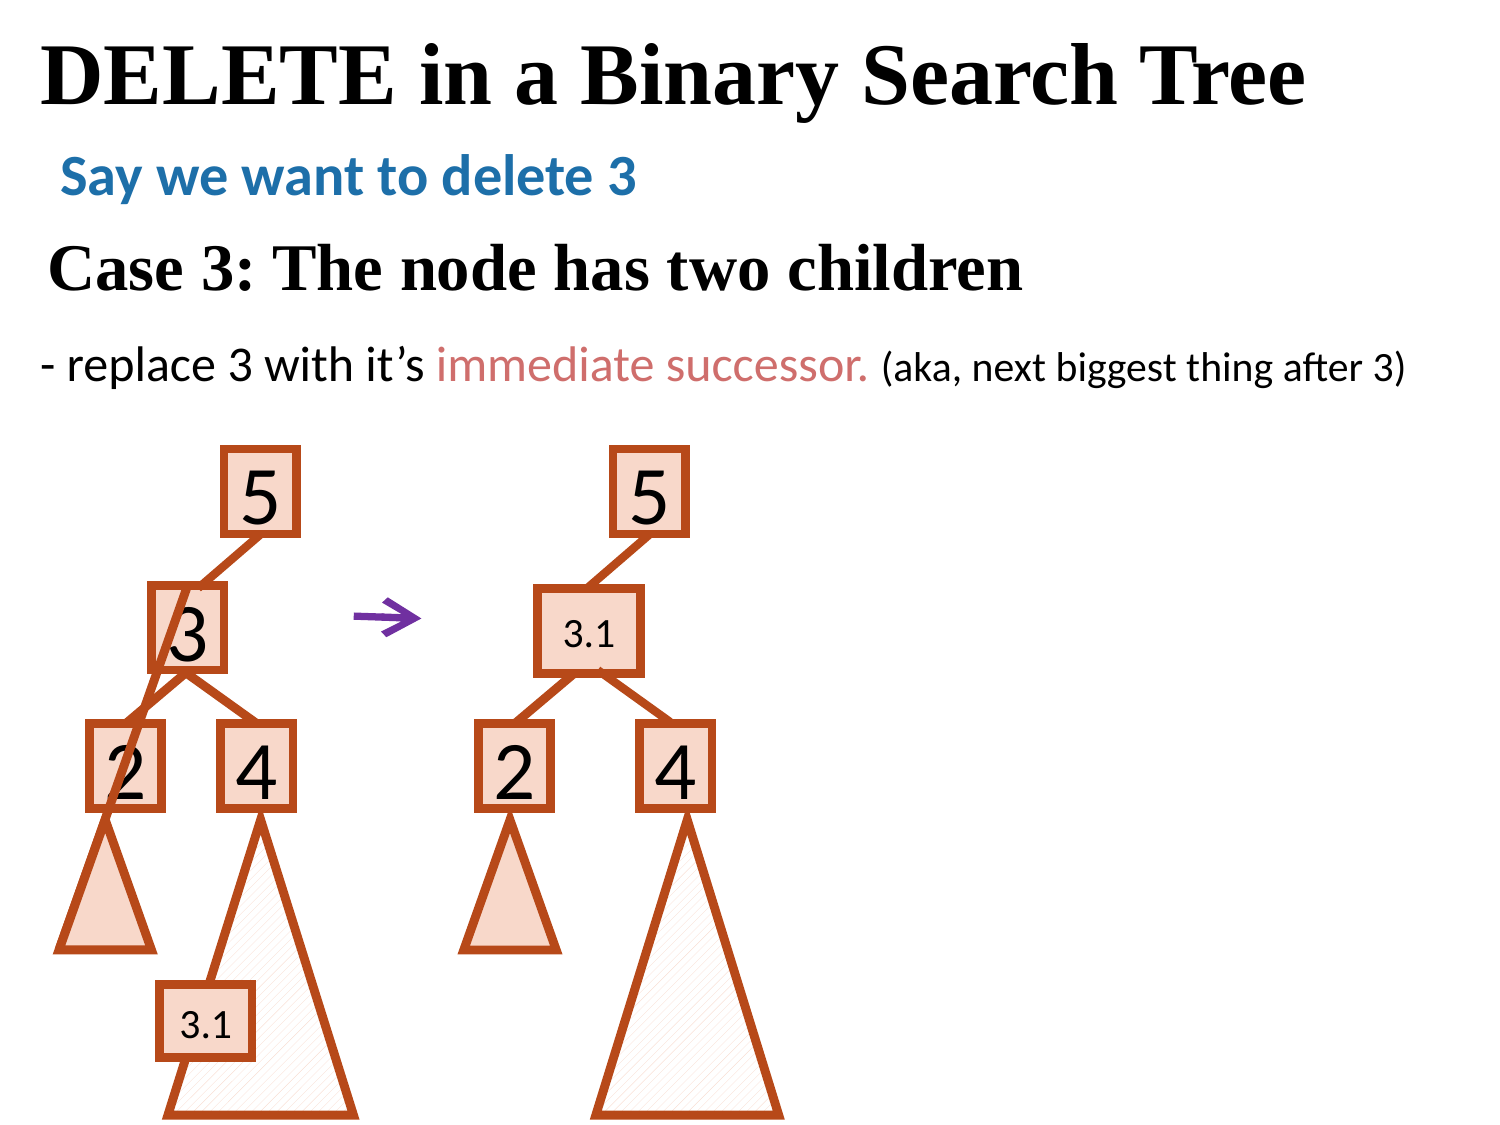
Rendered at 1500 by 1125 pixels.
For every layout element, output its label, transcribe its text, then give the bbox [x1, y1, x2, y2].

text_box 5 [612, 448, 687, 535]
text_box Case 3: The node has two children [32, 216, 1085, 312]
text_box Say we want to delete 3 [45, 129, 694, 215]
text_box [463, 588, 641, 950]
text_box 5 [223, 448, 297, 535]
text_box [59, 585, 354, 1116]
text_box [198, 534, 261, 589]
text_box 4 [641, 723, 713, 810]
text_box [594, 816, 781, 1117]
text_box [587, 534, 650, 589]
text_box - replace 3 with it’s immediate successor. (aka, next biggest thing after 3) [25, 324, 1445, 400]
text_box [597, 670, 671, 722]
title DELETE in a Binary Search Tree [25, 20, 1357, 132]
